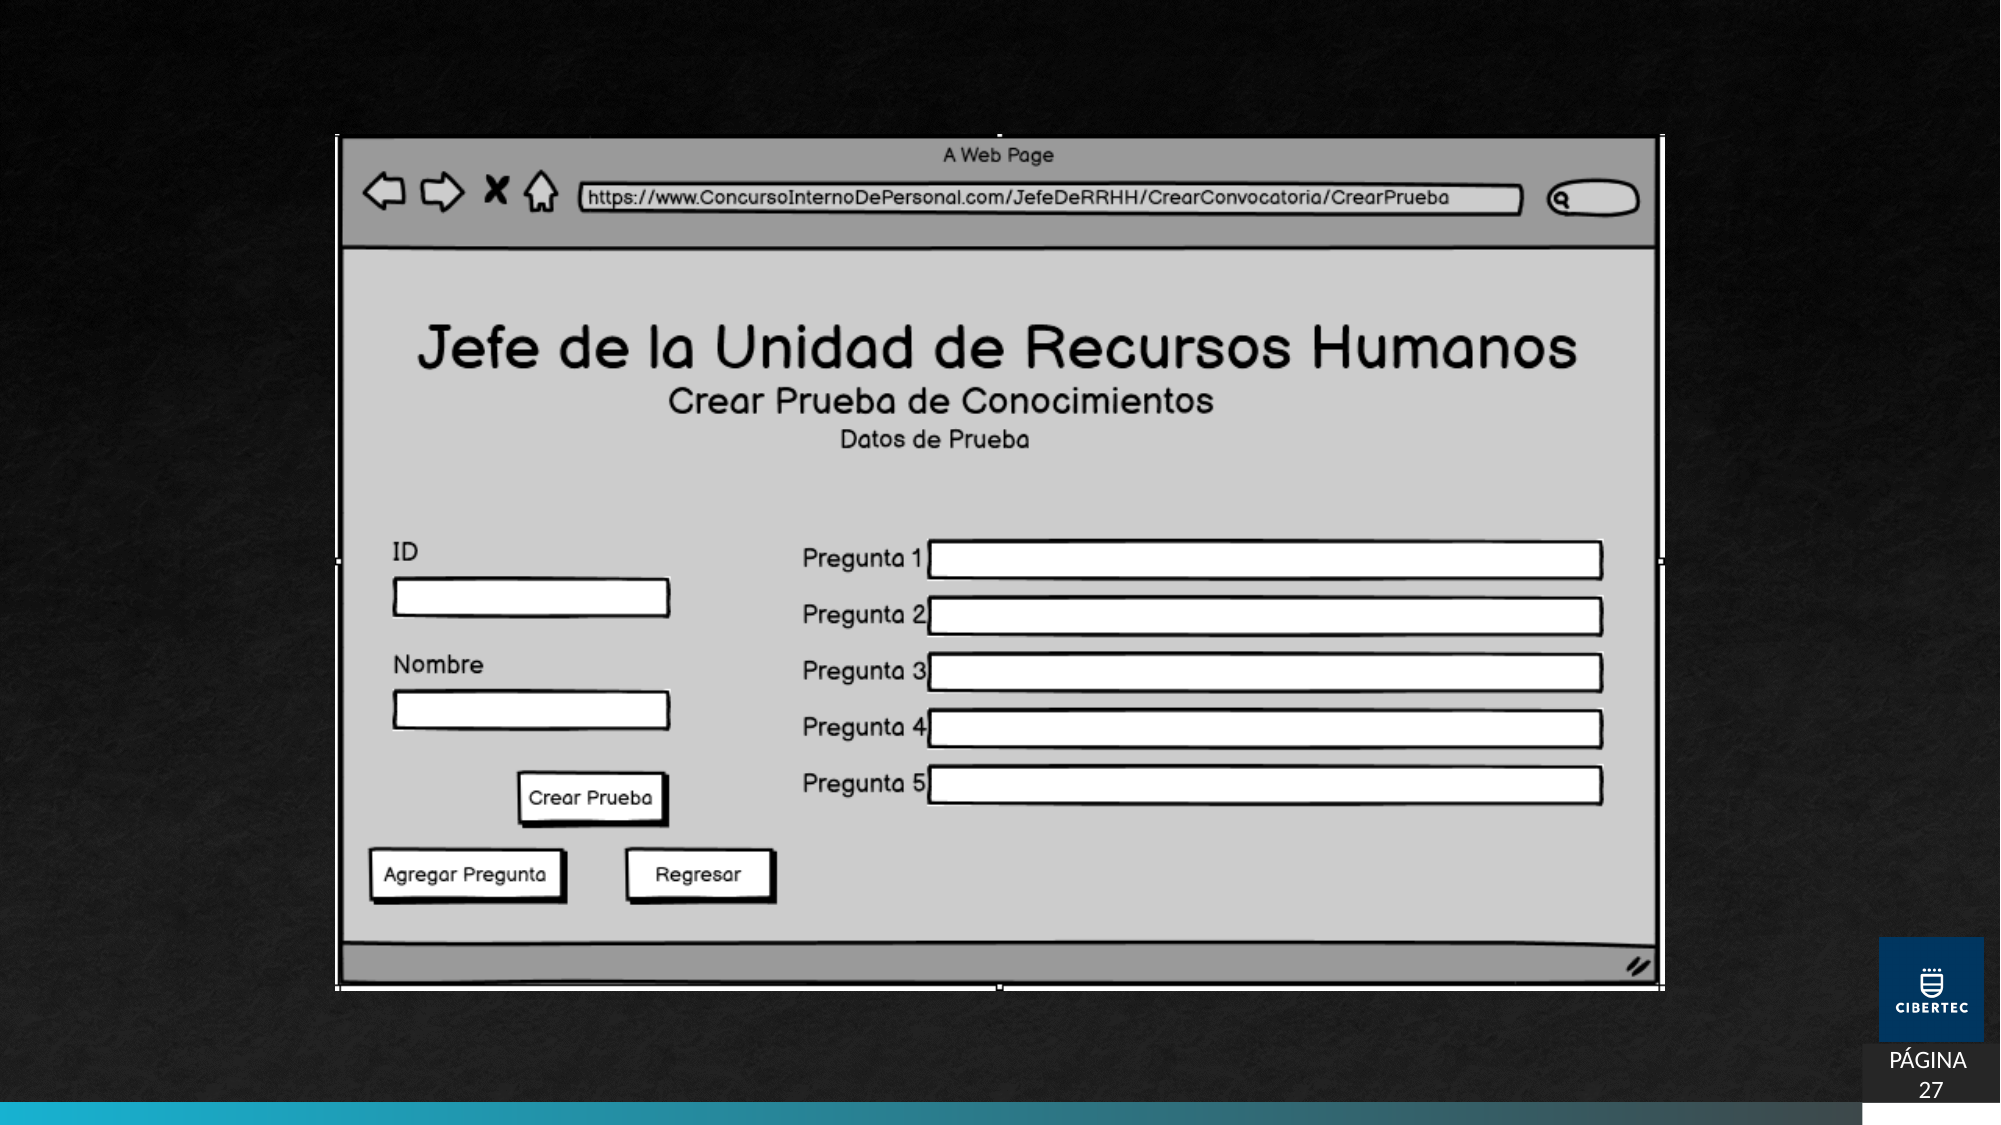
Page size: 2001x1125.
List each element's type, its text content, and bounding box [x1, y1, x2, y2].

slide_number PÁGINA 27 [1862, 1043, 2000, 1103]
picture [0, 0, 2000, 1103]
